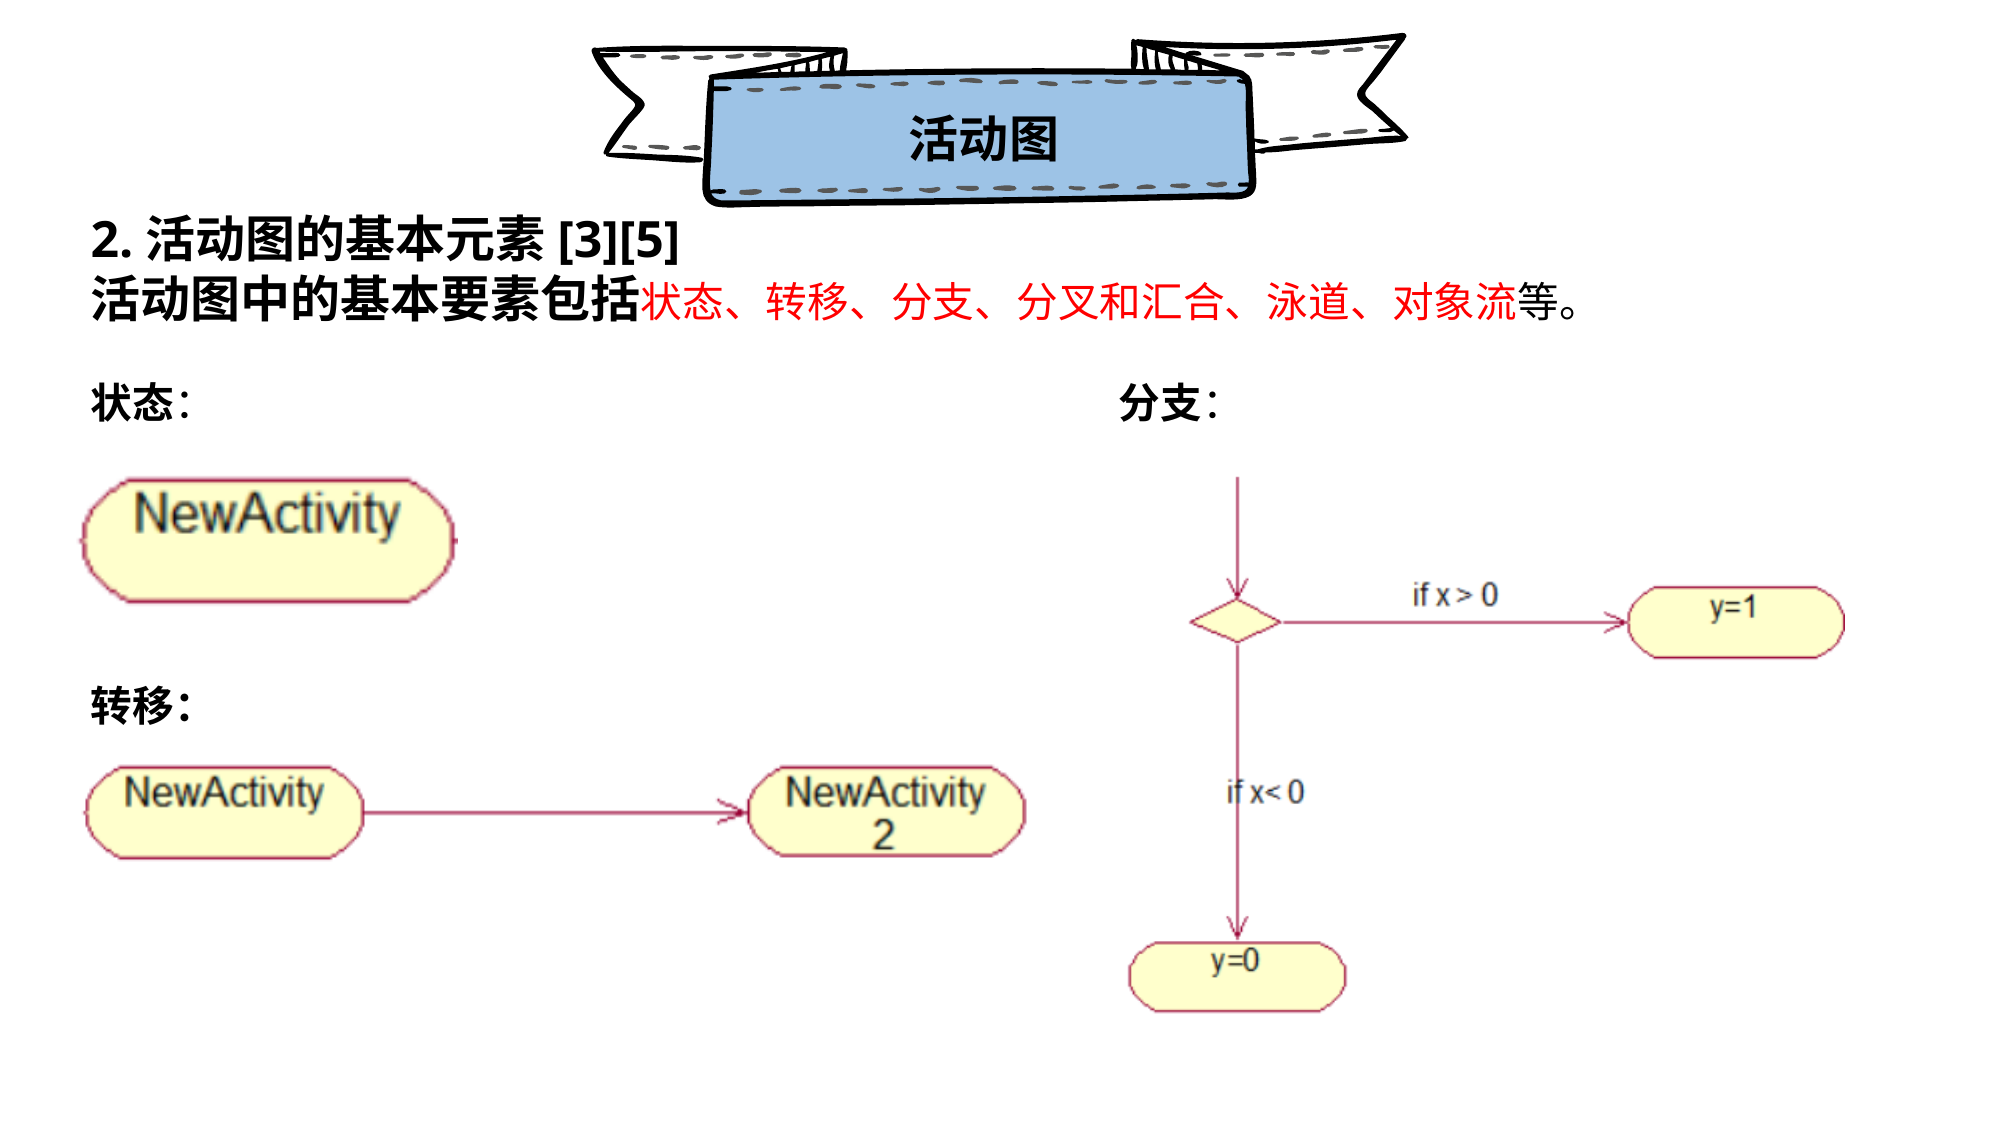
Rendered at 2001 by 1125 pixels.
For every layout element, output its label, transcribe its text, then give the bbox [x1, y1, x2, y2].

text_box 转移： [75, 671, 910, 737]
text_box 分支： [1103, 369, 1938, 435]
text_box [590, 32, 1410, 209]
picture [74, 737, 1055, 884]
text_box 状态： [75, 369, 910, 435]
picture [75, 464, 458, 612]
picture [1097, 446, 1845, 1026]
text_box 2.活动图的基本元素[3][5] 活动图中的基本要素包括状态、转移、分支、分叉和汇合、泳道、对象流等。 [75, 200, 1904, 336]
